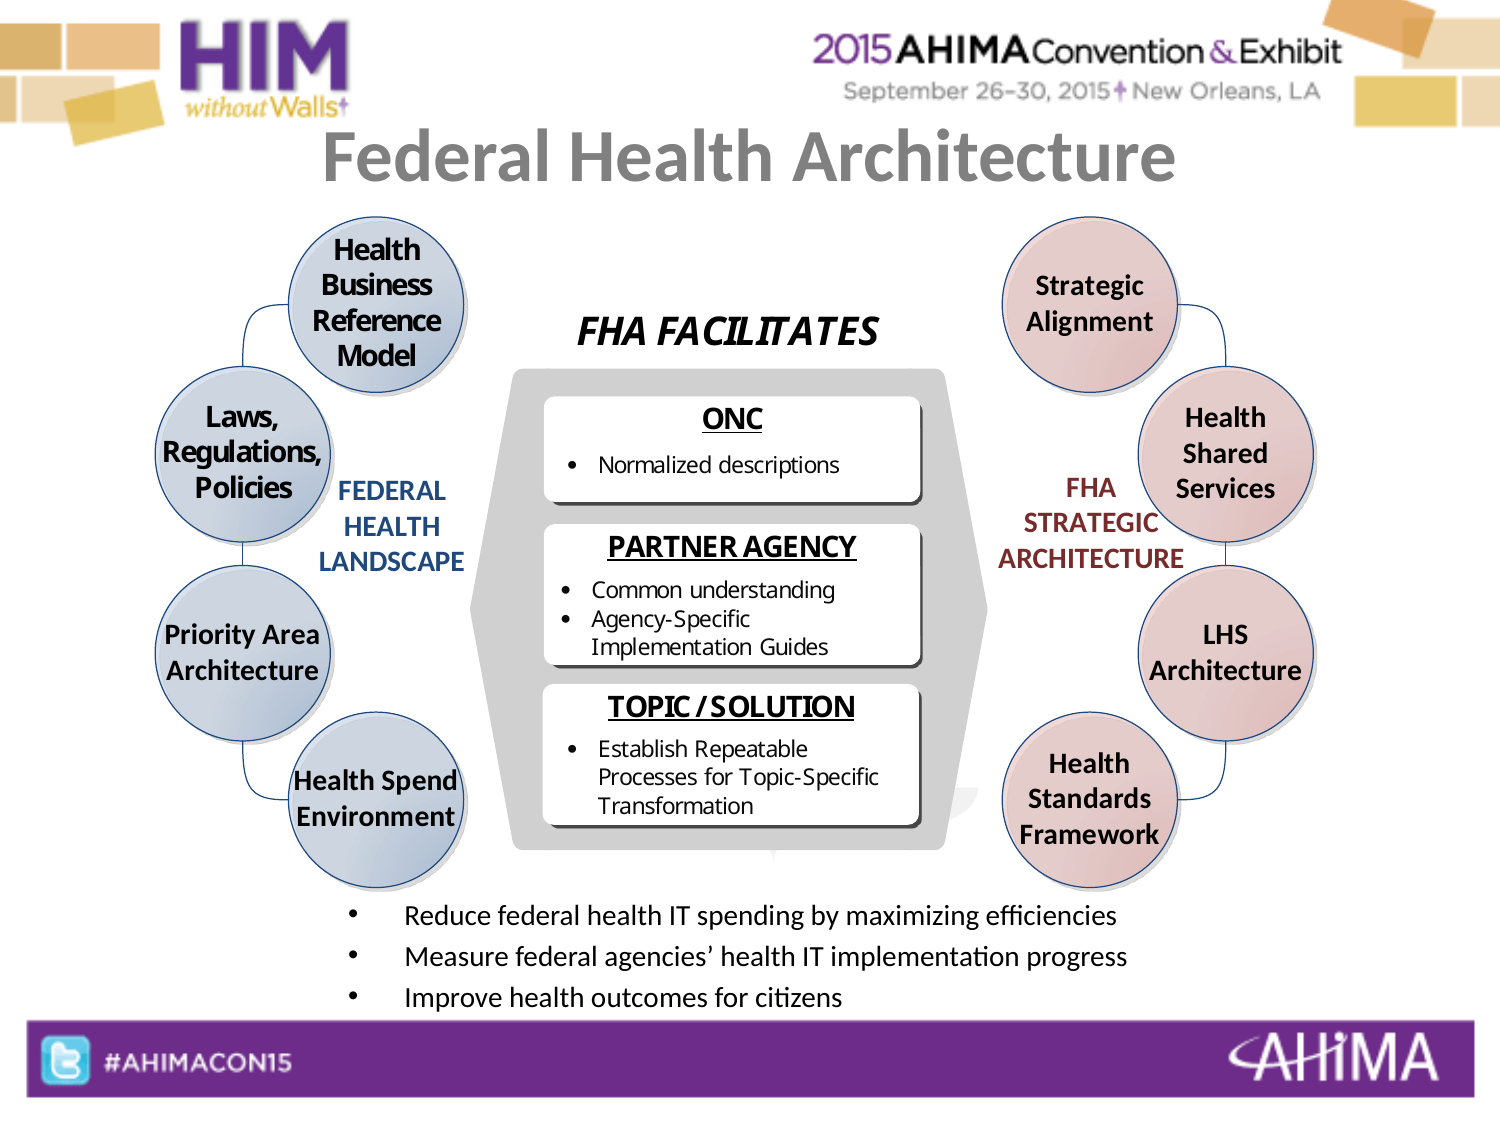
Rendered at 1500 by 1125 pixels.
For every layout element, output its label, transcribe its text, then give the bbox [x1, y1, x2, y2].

list Reduce federal health IT spending by maximizing efficiencies Measure federal agencies’ health IT implementation progress Improve health outcomes for citizens [333, 901, 1216, 1047]
title Federal Health Architecture [75, 67, 1425, 237]
picture [0, 0, 1500, 1125]
